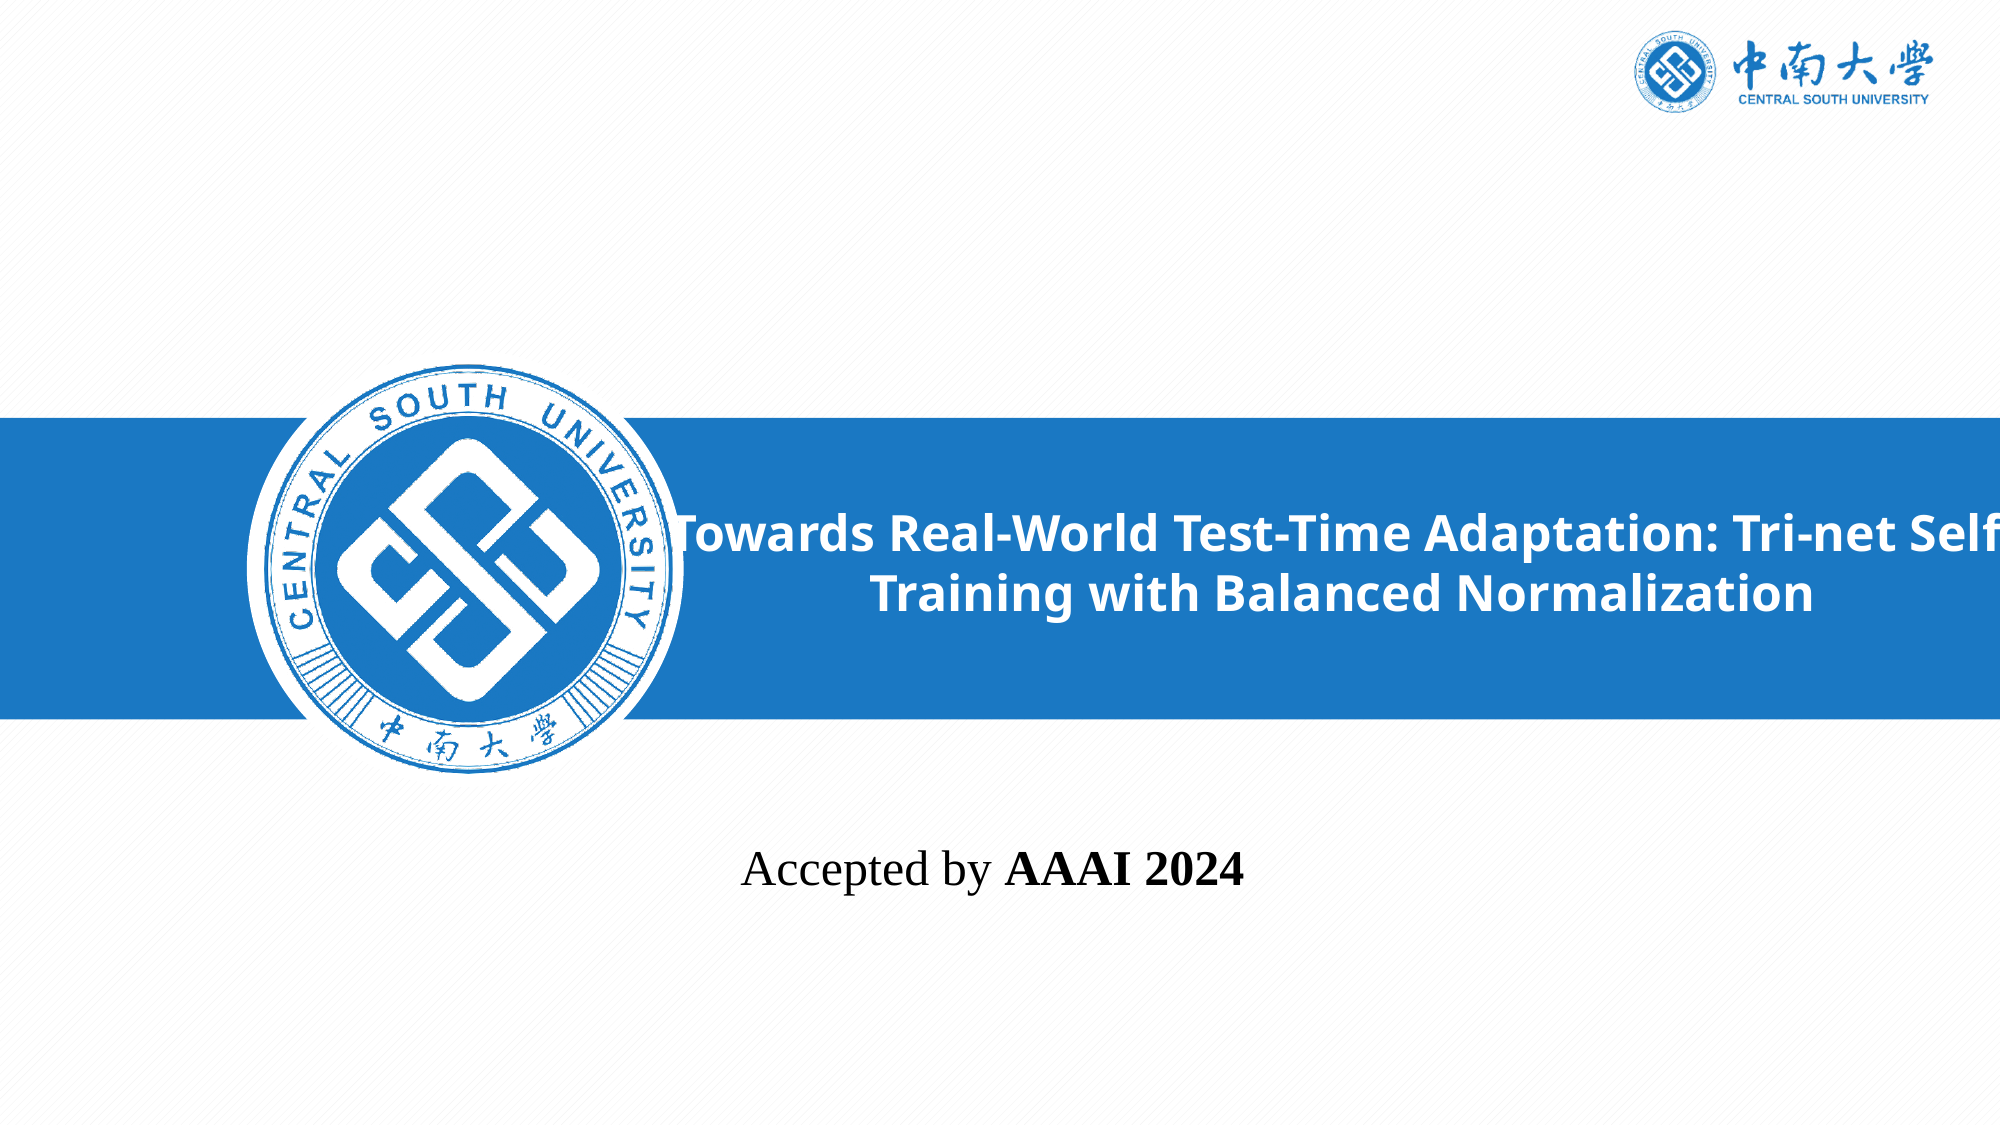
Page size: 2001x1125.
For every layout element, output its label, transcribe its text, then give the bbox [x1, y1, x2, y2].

text_box Accepted by AAAI 2024 [725, 828, 1285, 903]
text_box [0, 417, 207, 720]
text_box Towards Real-World Test-Time Adaptation: Tri-net Self-Training with Balanced Normalization [723, 494, 2000, 629]
picture [207, 330, 723, 807]
picture [1623, 24, 1947, 120]
text_box [723, 417, 2000, 494]
text_box [723, 629, 2000, 720]
